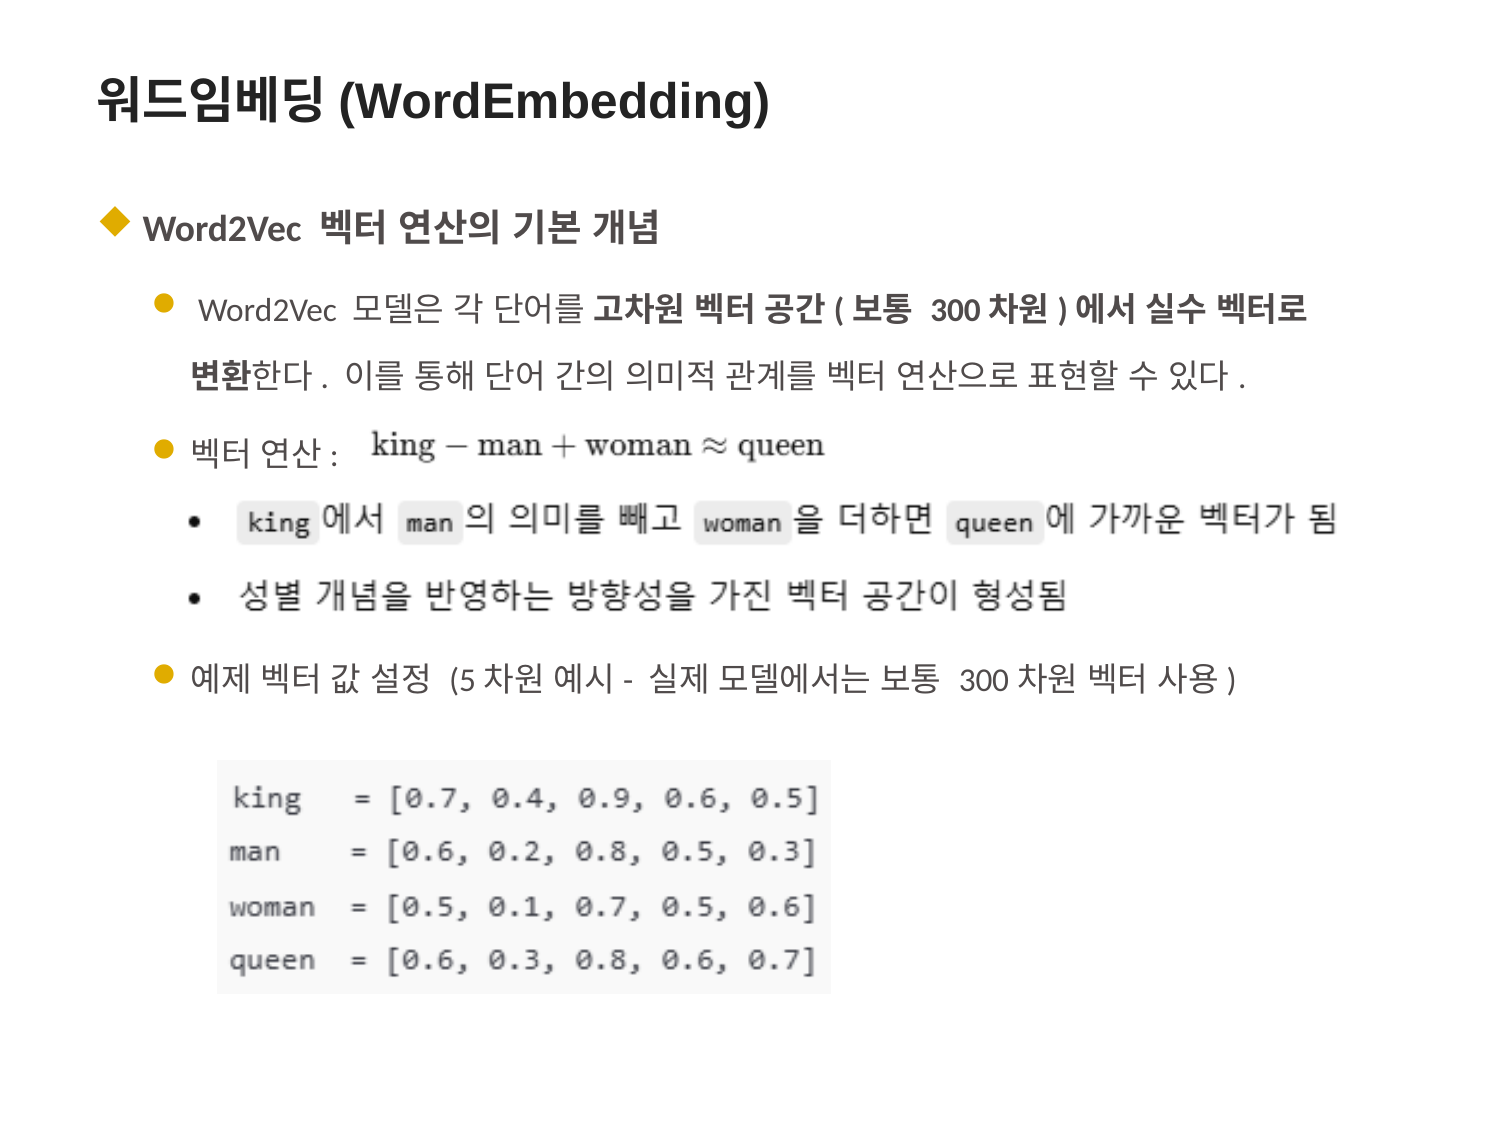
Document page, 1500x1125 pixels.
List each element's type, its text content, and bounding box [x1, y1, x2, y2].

picture [217, 760, 831, 994]
picture [182, 497, 1365, 620]
text_box 워드임베딩(WordEmbedding) [81, 61, 1412, 157]
picture [357, 413, 831, 471]
list Word2Vec 벡터 연산의 기본 개념 Word2Vec 모델은 각 단어를 고차원 벡터 공간(보통 300차원)에서 실수 벡터로 변환한다. 이를 통해 단어 간의 의미적 관계를 벡터 연산으로 표현할 수 있다. 벡터 연산: 예제 벡터 값 설정 (5차원 예시- 실제 모델에서는 보통 300차원 벡터 사용) [81, 165, 1431, 1111]
